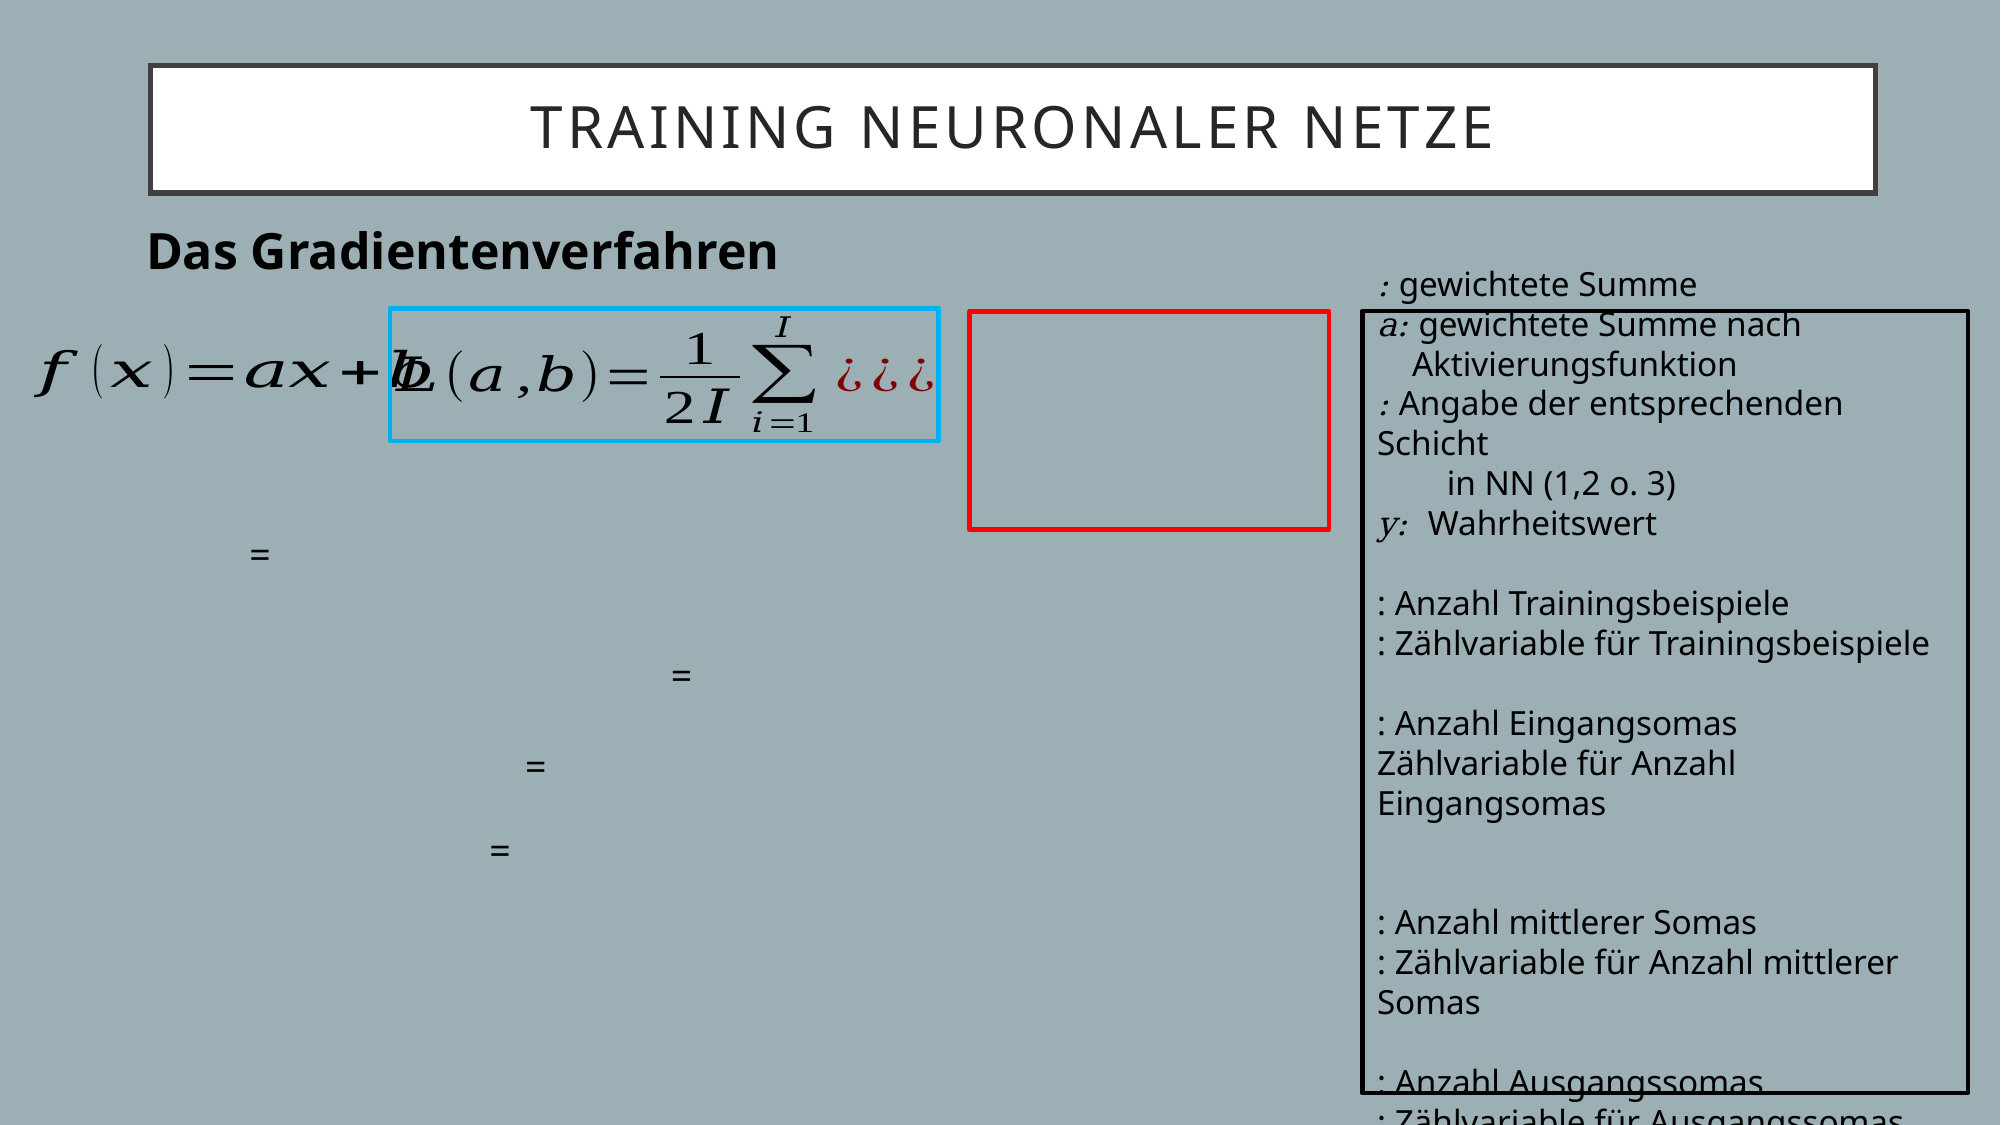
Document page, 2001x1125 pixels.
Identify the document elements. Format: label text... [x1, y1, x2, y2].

text_box Das Gradientenverfahren [131, 211, 795, 287]
text_box Das Gradientenverfahren [139, 130, 803, 206]
text_box Training neuronaler Netze [150, 65, 1876, 193]
